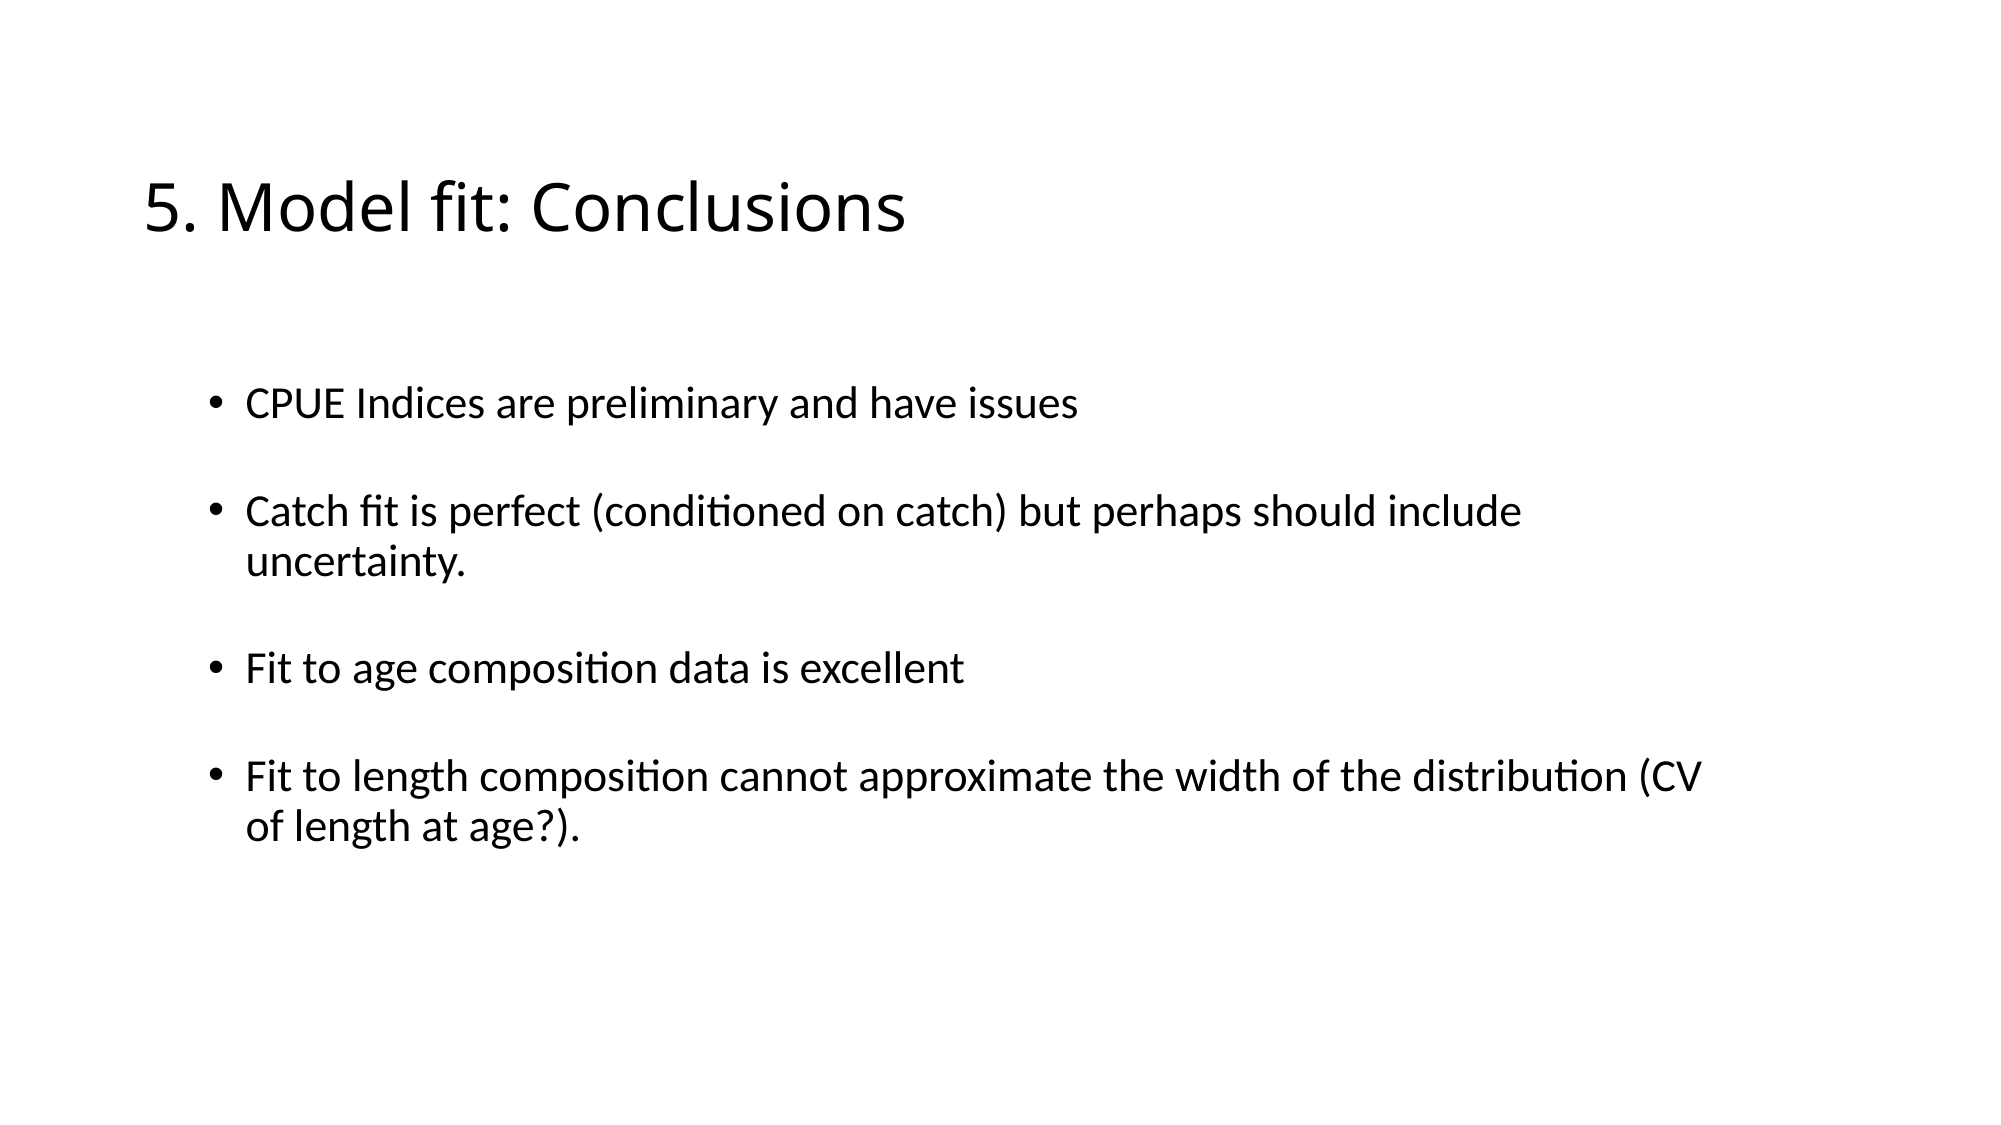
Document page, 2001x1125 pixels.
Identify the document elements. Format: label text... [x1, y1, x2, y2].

list CPUE Indices are preliminary and have issues Catch fit is perfect (conditioned on catch) but perhaps should include uncertainty. Fit to age composition data is excellent Fit to length composition cannot approximate the width of the distribution (CV of length at age?). [193, 371, 1725, 1086]
title 5. Model fit: Conclusions [128, 101, 1854, 319]
